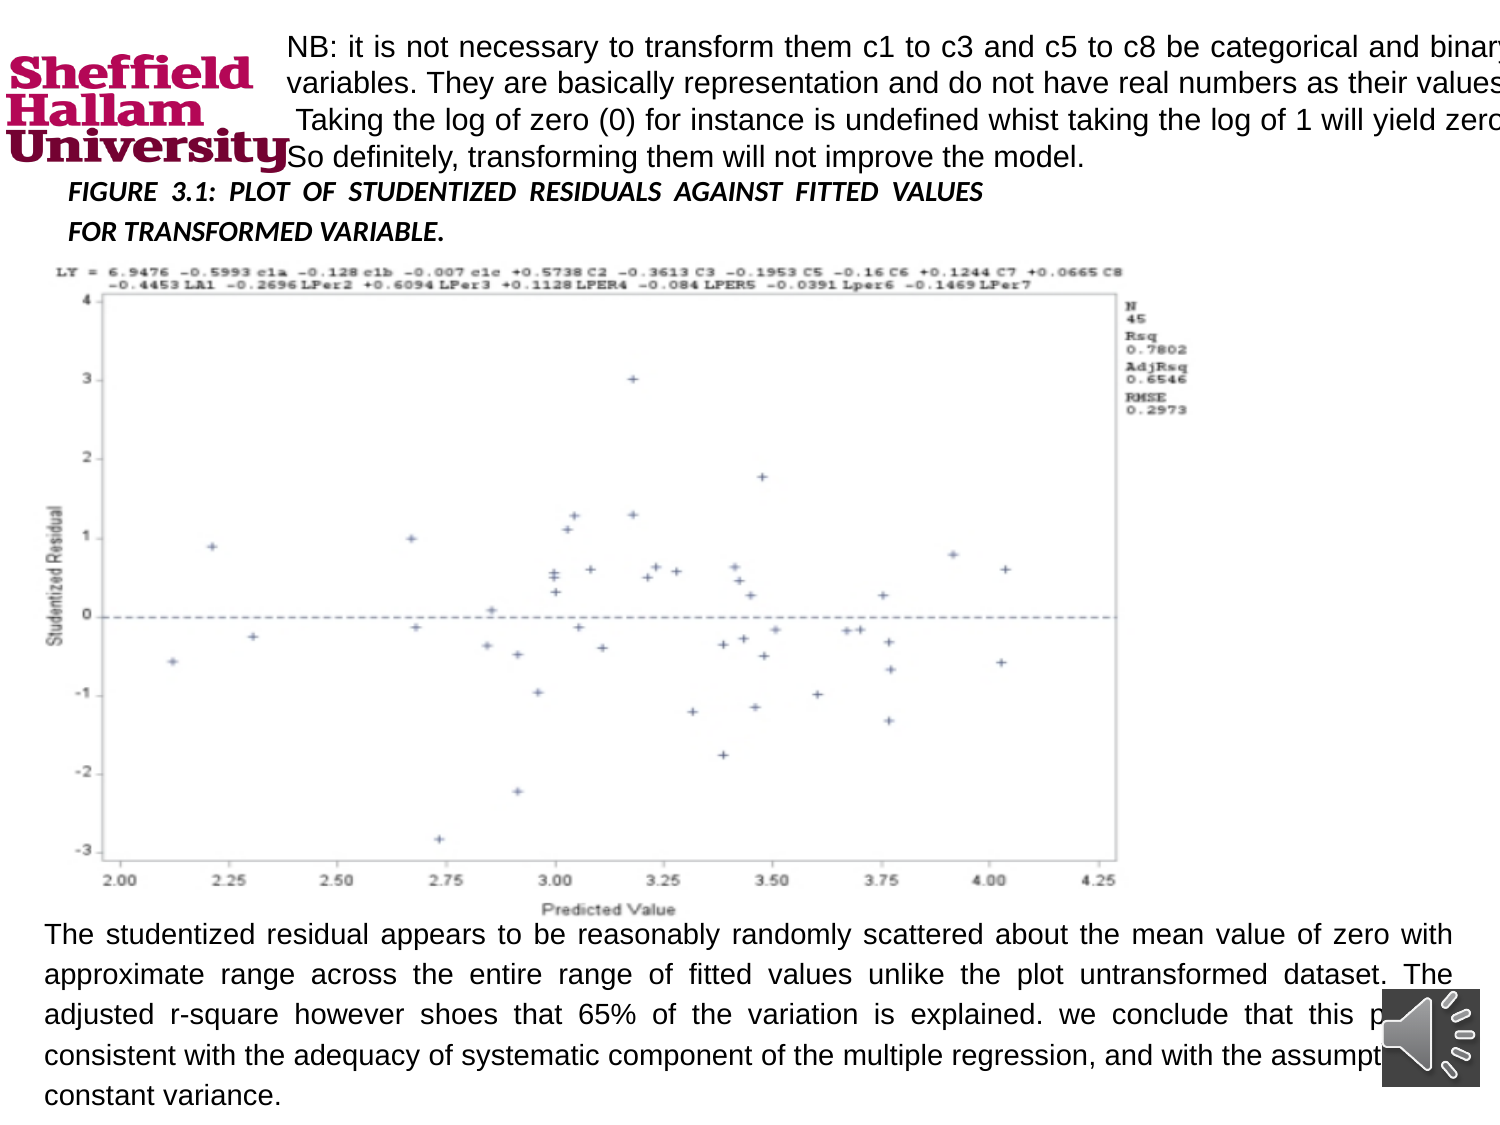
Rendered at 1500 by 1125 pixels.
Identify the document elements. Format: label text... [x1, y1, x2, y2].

picture [6, 54, 271, 173]
picture [1380, 987, 1482, 1088]
picture [29, 253, 1200, 923]
list NB: it is not necessary to transform them c1 to c3 and c5 to c8 be categorical and binary variables. They are basically representation and do not have real numbers as their values. Taking the log of zero (0) for instance is undefined whist taking the log of 1 will yield zero. So definitely, transforming them will not improve the model. [271, 19, 1500, 185]
text_box The studentized residual appears to be reasonably randomly scattered about the mean value of zero with approximate range across the entire range of fitted values unlike the plot untransformed dataset. The adjusted r-square however shoes that 65% of the variation is explained. we conclude that this plot is consistent with the adequacy of systematic component of the multiple regression, and with the assumption of constant variance. [29, 902, 1471, 1119]
text_box FIGURE 3.1: PLOT OF STUDENTIZED RESIDUALS AGAINST FITTED VALUES FOR TRANSFORMED VARIABLE. [53, 159, 999, 252]
